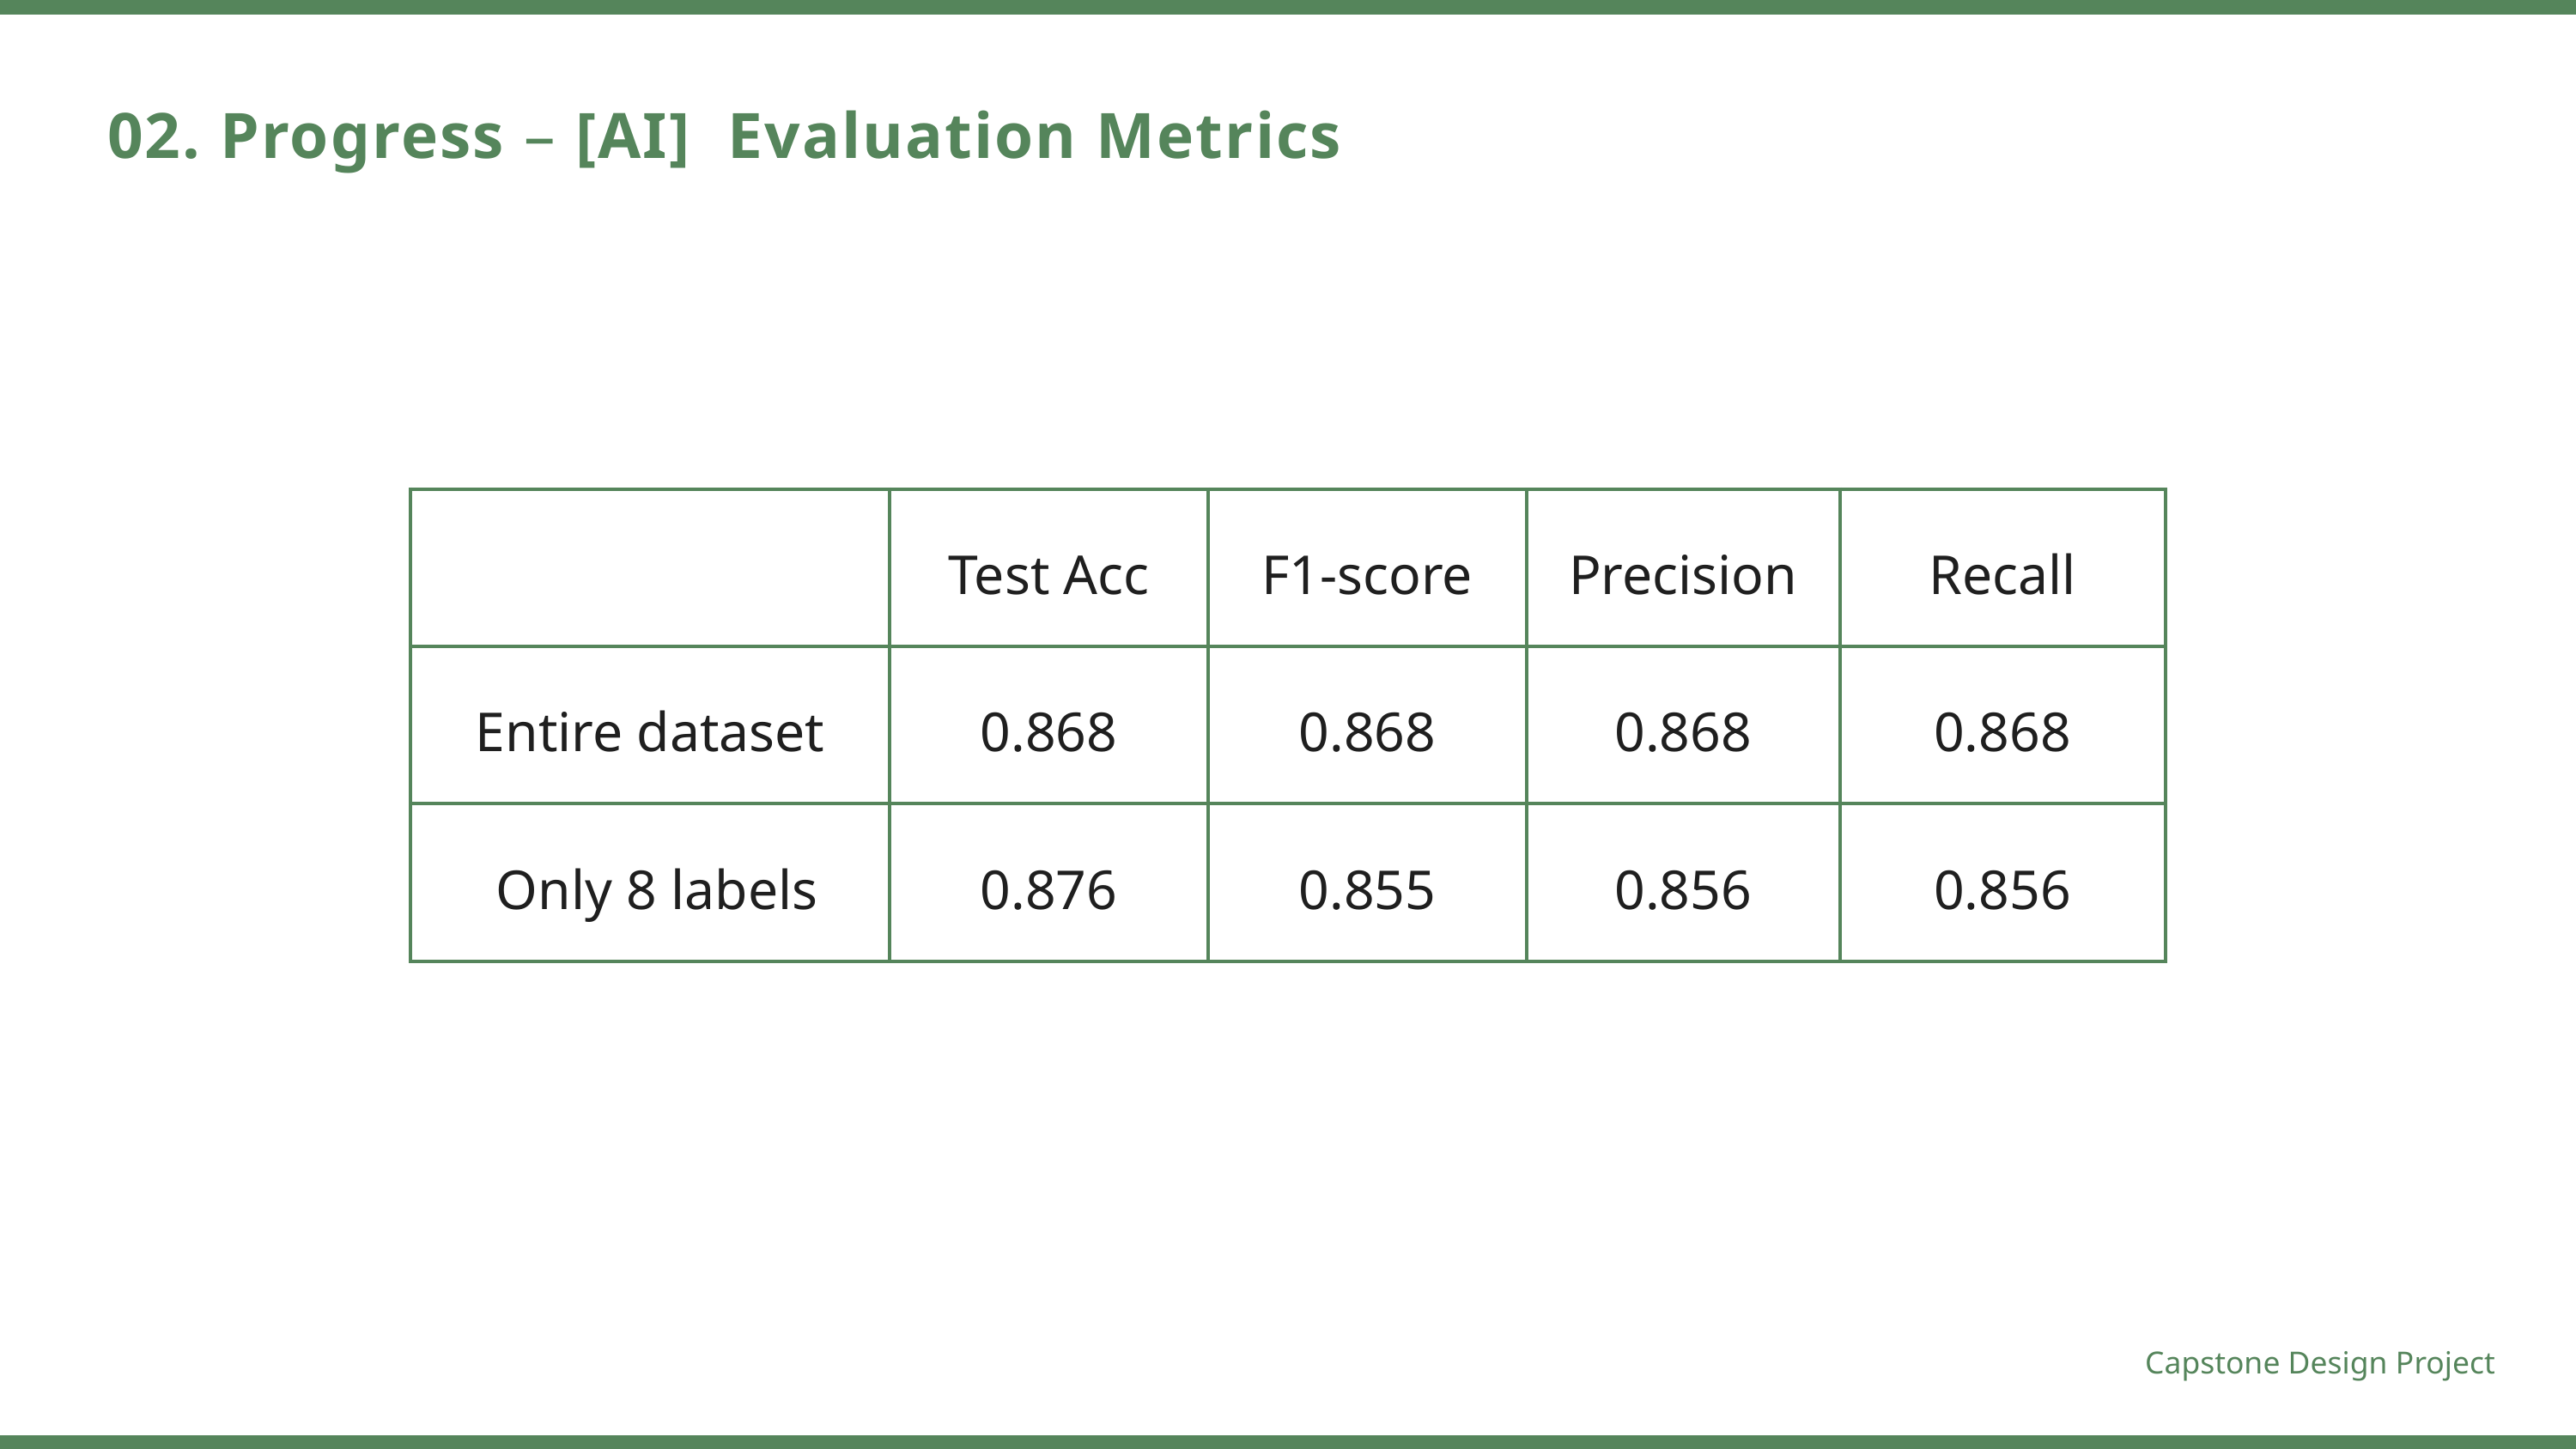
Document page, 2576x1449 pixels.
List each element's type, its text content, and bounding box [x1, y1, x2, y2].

table_header [412, 491, 888, 645]
table_cell Only 8 labels [412, 805, 888, 960]
table_cell 0.855 [1210, 805, 1525, 960]
table_cell 0.876 [891, 805, 1206, 960]
table_header Precision [1528, 491, 1838, 645]
text_box 02. Progress – [AI] Evaluation Metrics [107, 93, 1383, 179]
table_cell 0.868 [1842, 648, 2164, 802]
table_cell 0.856 [1528, 805, 1838, 960]
table_header Recall [1842, 491, 2164, 645]
table_cell 0.856 [1842, 805, 2164, 960]
picture [0, 0, 2576, 15]
text_box Capstone Design Project [1969, 1344, 2496, 1388]
table_header Test Acc [891, 491, 1206, 645]
table_cell 0.868 [891, 648, 1206, 802]
table_cell 0.868 [1210, 648, 1525, 802]
table_cell Entire dataset [412, 648, 888, 802]
table_cell 0.868 [1528, 648, 1838, 802]
picture [0, 1435, 2576, 1449]
table_header F1-score [1210, 491, 1525, 645]
